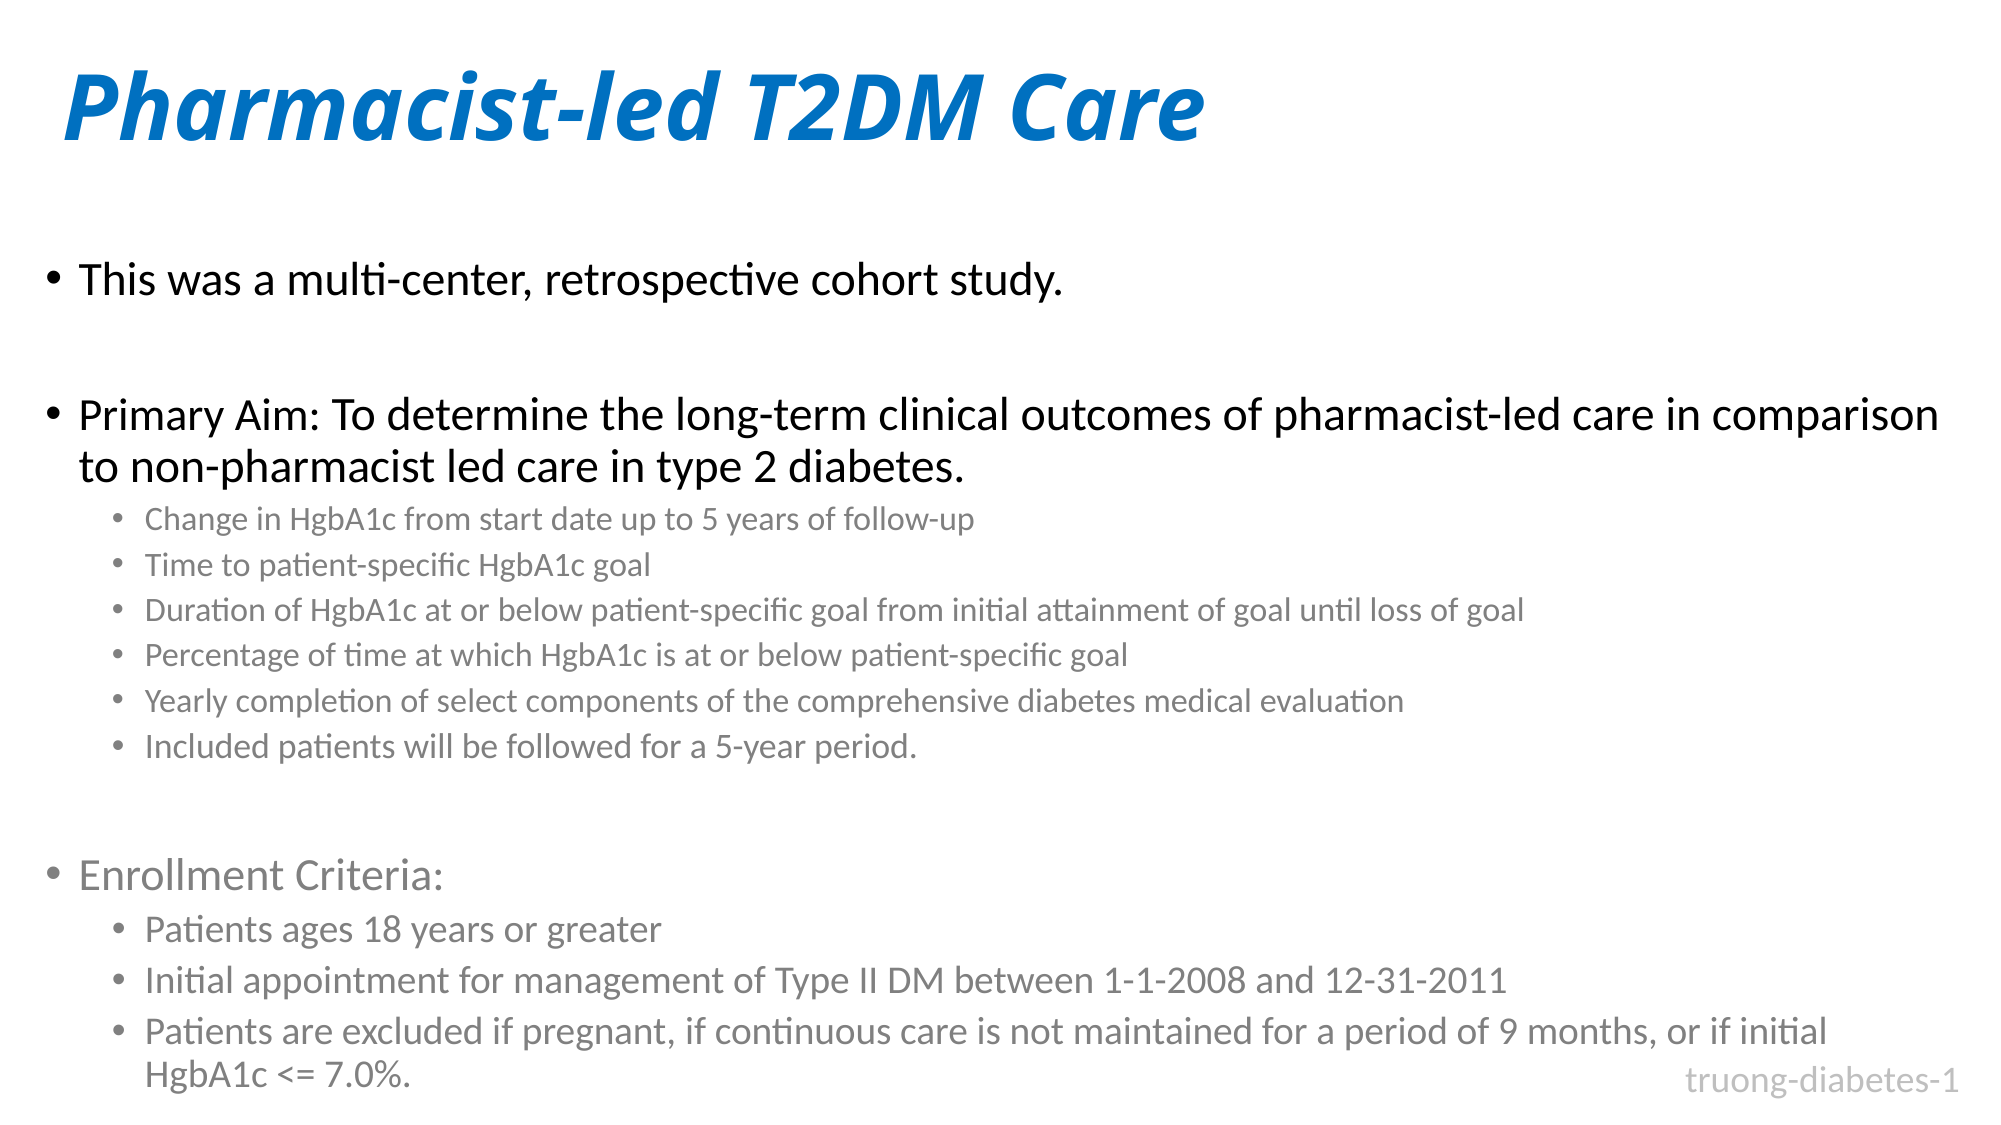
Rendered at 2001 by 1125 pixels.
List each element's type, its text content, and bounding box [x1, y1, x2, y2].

text_box truong-diabetes-1 [1670, 1047, 1975, 1108]
list This was a multi-center, retrospective cohort study. Primary Aim: To determine the long-term clinical outcomes of pharmacist-led care in comparison to non-pharmacist led care in type 2 diabetes. Change in HgbA1c from start date up to 5 years of follow-up Time to patient-specific HgbA1c goal Duration of HgbA1c at or below patient-specific goal from initial attainment of goal until loss of goal Percentage of time at which HgbA1c is at or below patient-specific goal Yearly completion of select components of the comprehensive diabetes medical evaluation Included patients will be followed for a 5-year period. Enrollment Criteria: Patients ages 18 years or greater Initial appointment for management of Type II DM between 1-1-2008 and 12-31-2011 Patients are excluded if pregnant, if continuous care is not maintained for a period of 9 months, or if initial HgbA1c <= 7.0%. [30, 246, 1964, 1109]
title Pharmacist-led T2DM Care [47, 0, 1964, 223]
